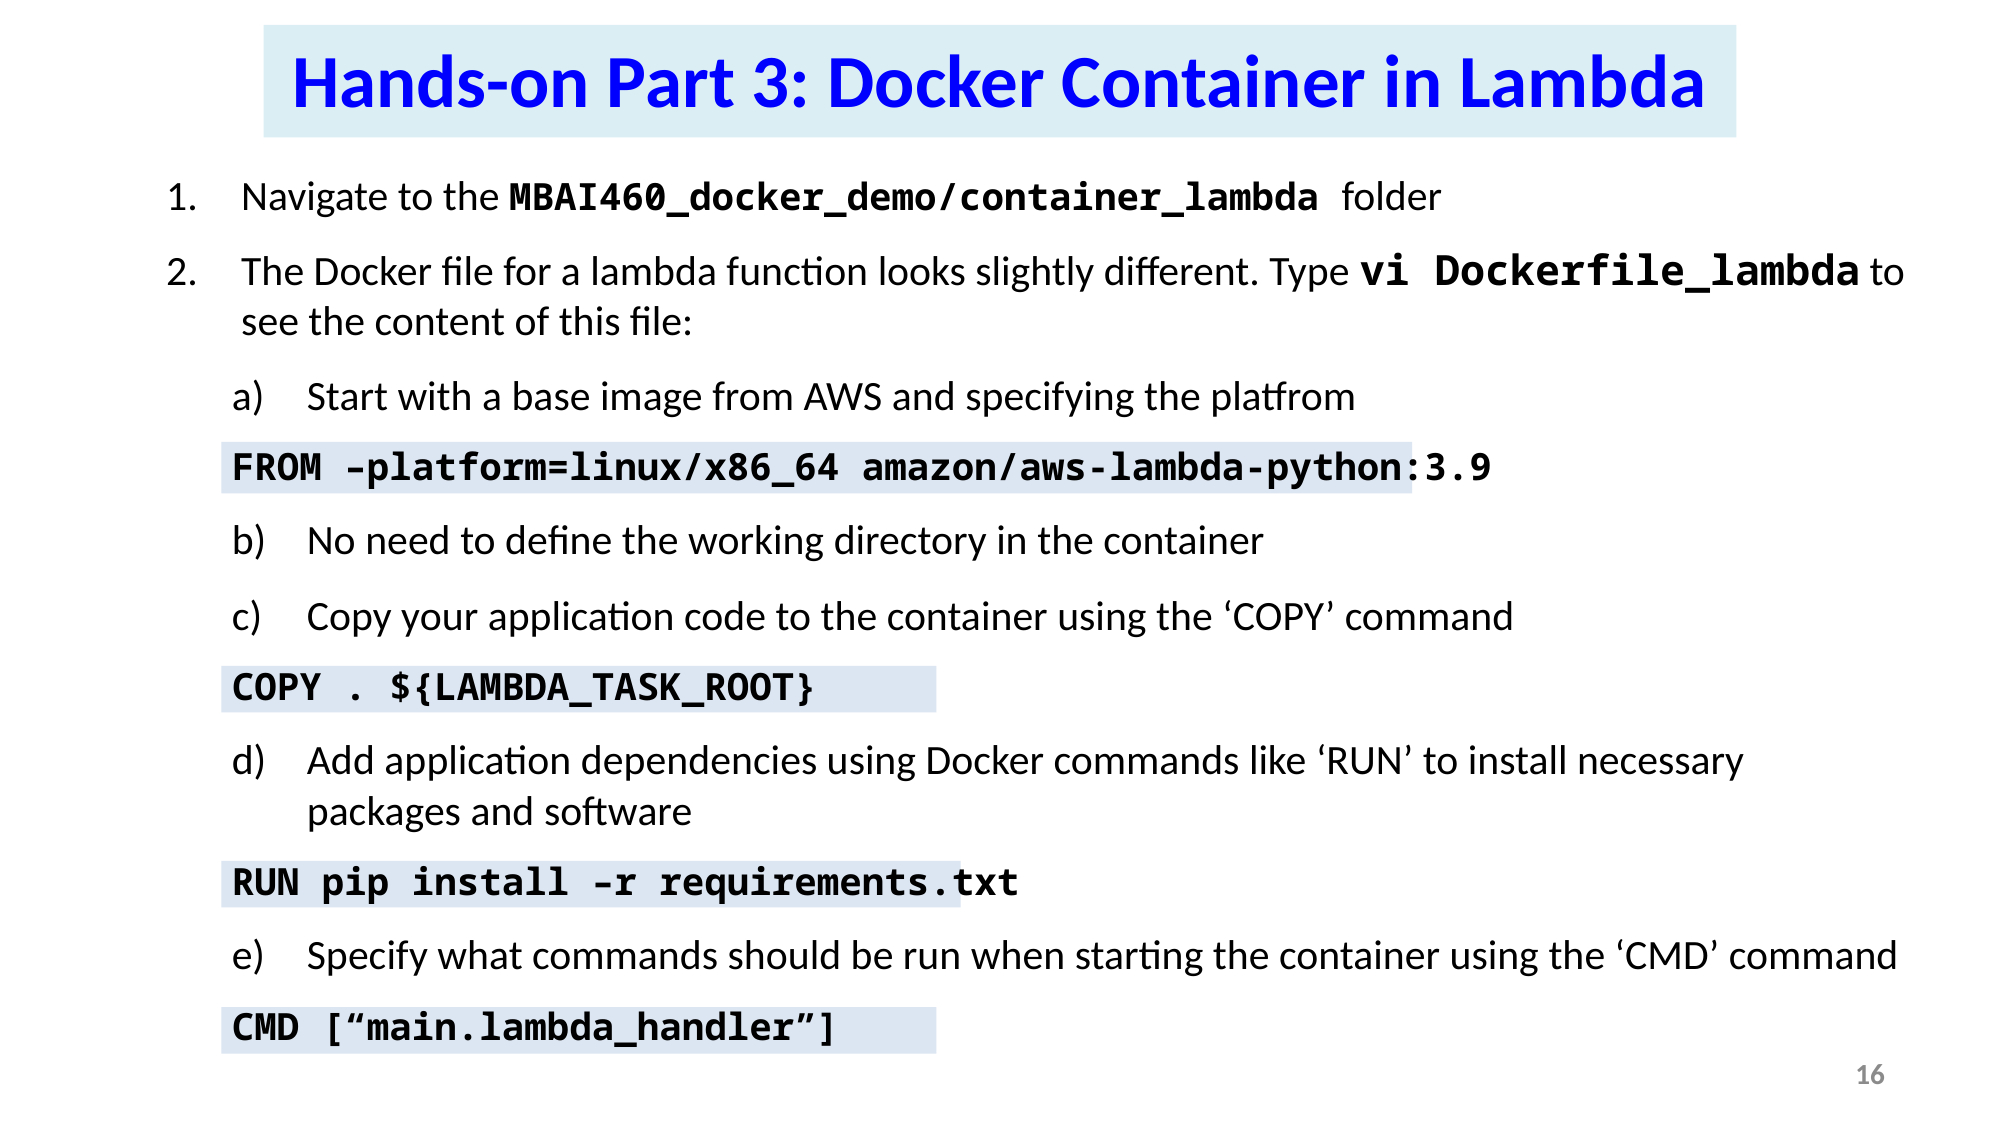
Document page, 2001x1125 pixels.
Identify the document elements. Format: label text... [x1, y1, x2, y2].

text_box Hands-on Part 3: Docker Container in Lambda [263, 24, 1737, 138]
list Navigate to the MBAI460_docker_demo/container_lambda folder The Docker file for a lambda function looks slightly different. Type vi Dockerfile_lambda to see the content of this file: Start with a base image from AWS and specifying the platfrom FROM –platform=linux/x86_64 amazon/aws-lambda-python:3.9 No need to define the working directory in the container Copy your application code to the container using the ‘COPY’ command COPY . ${LAMBDA_TASK_ROOT} Add application dependencies using Docker commands like ‘RUN’ to install necessary packages and software RUN pip install –r requirements.txt Specify what commands should be run when starting the container using the ‘CMD’ command CMD [“main.lambda_handler”] [151, 160, 1922, 1100]
